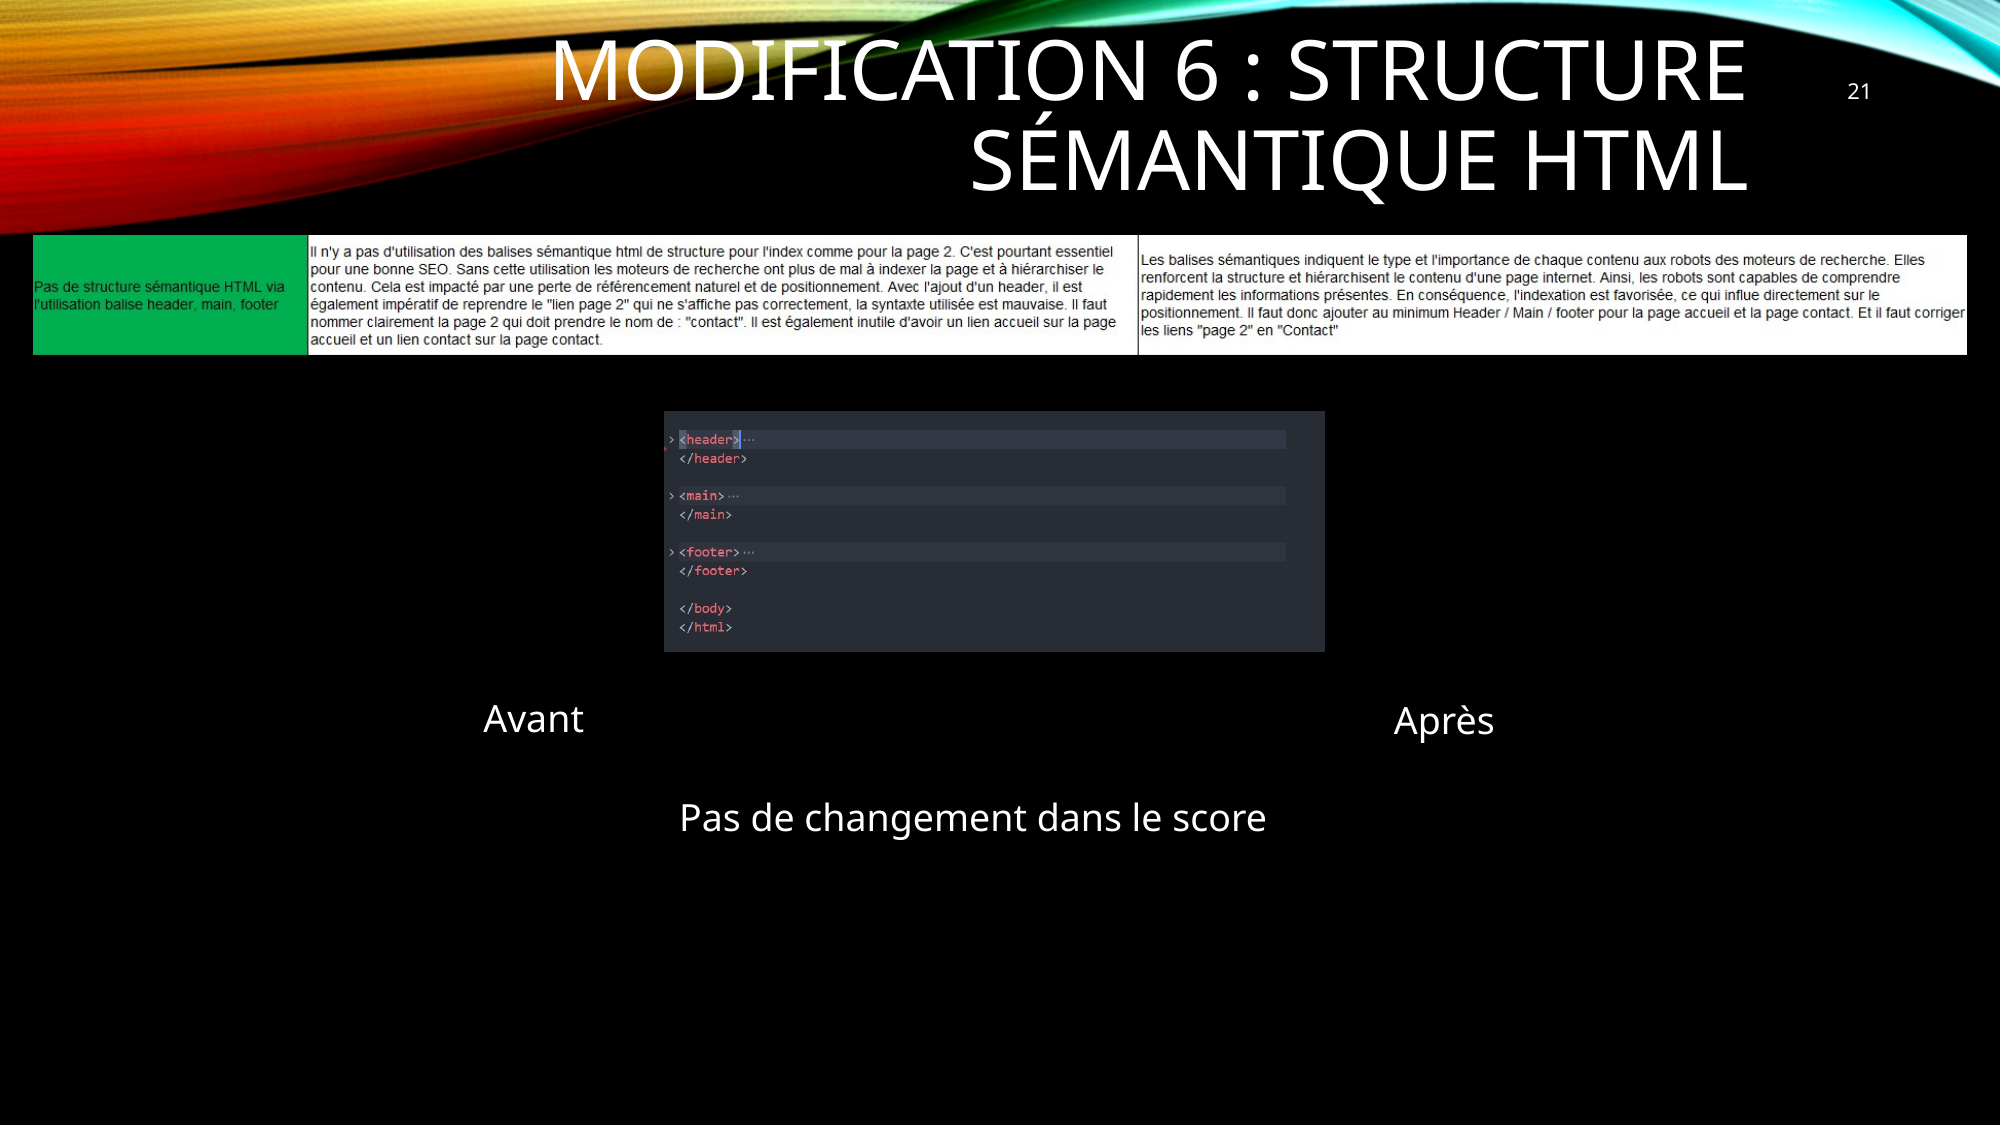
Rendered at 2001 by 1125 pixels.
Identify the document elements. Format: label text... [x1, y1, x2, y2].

picture [664, 410, 1326, 652]
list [32, 234, 1968, 356]
text_box Pas de changement dans le score [664, 786, 1325, 846]
text_box Après [1379, 690, 1684, 750]
text_box Avant [468, 687, 773, 748]
slide_number 21 [1437, 62, 1888, 123]
picture [0, 0, 2000, 237]
title Modification 6 : Structure sémantique html [24, 12, 1764, 226]
